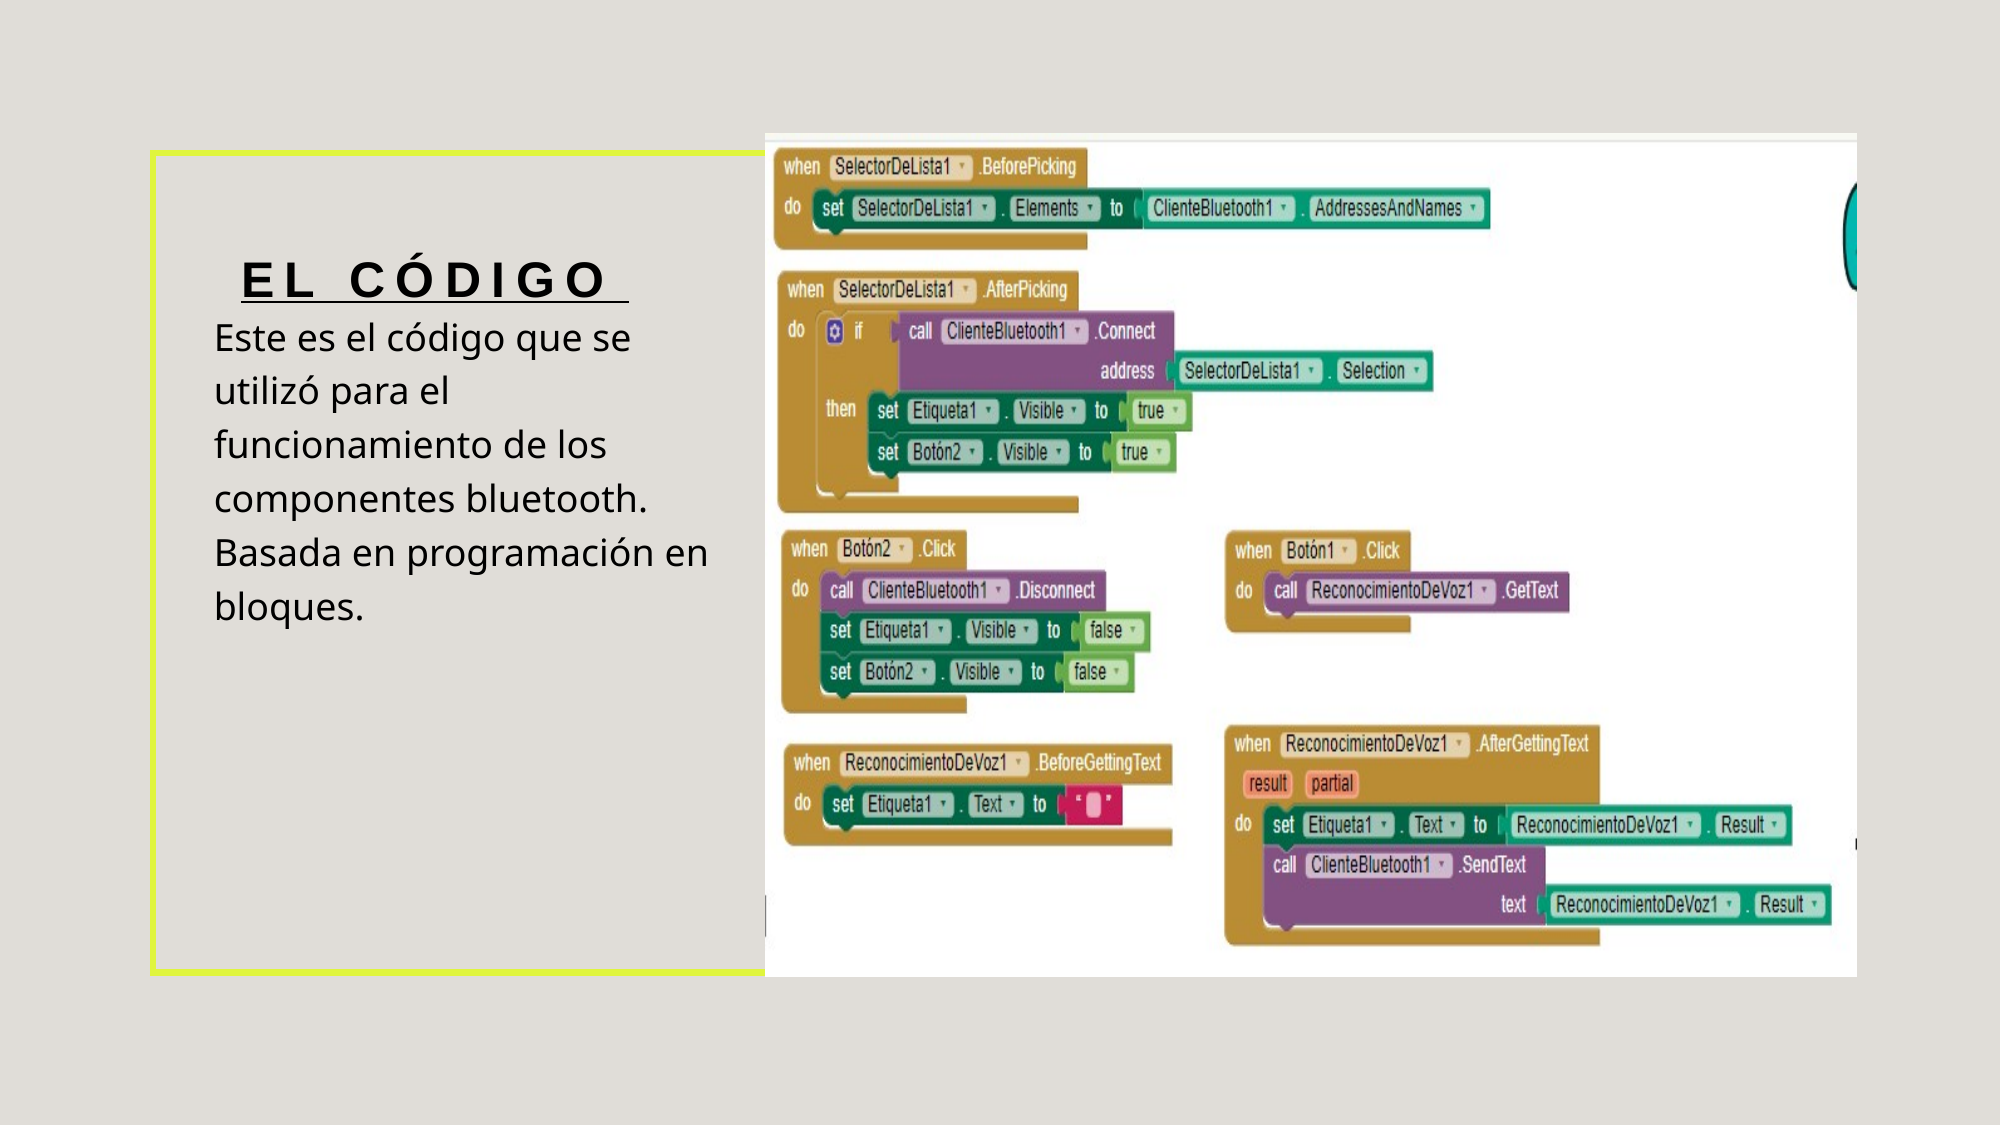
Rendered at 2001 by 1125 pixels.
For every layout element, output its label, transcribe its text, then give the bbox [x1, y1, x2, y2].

title El código [226, 228, 765, 347]
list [765, 133, 1857, 977]
list Este es el código que se utilizó para el funcionamiento de los componentes bluetooth. Basada en programación en bloques. [198, 346, 739, 636]
